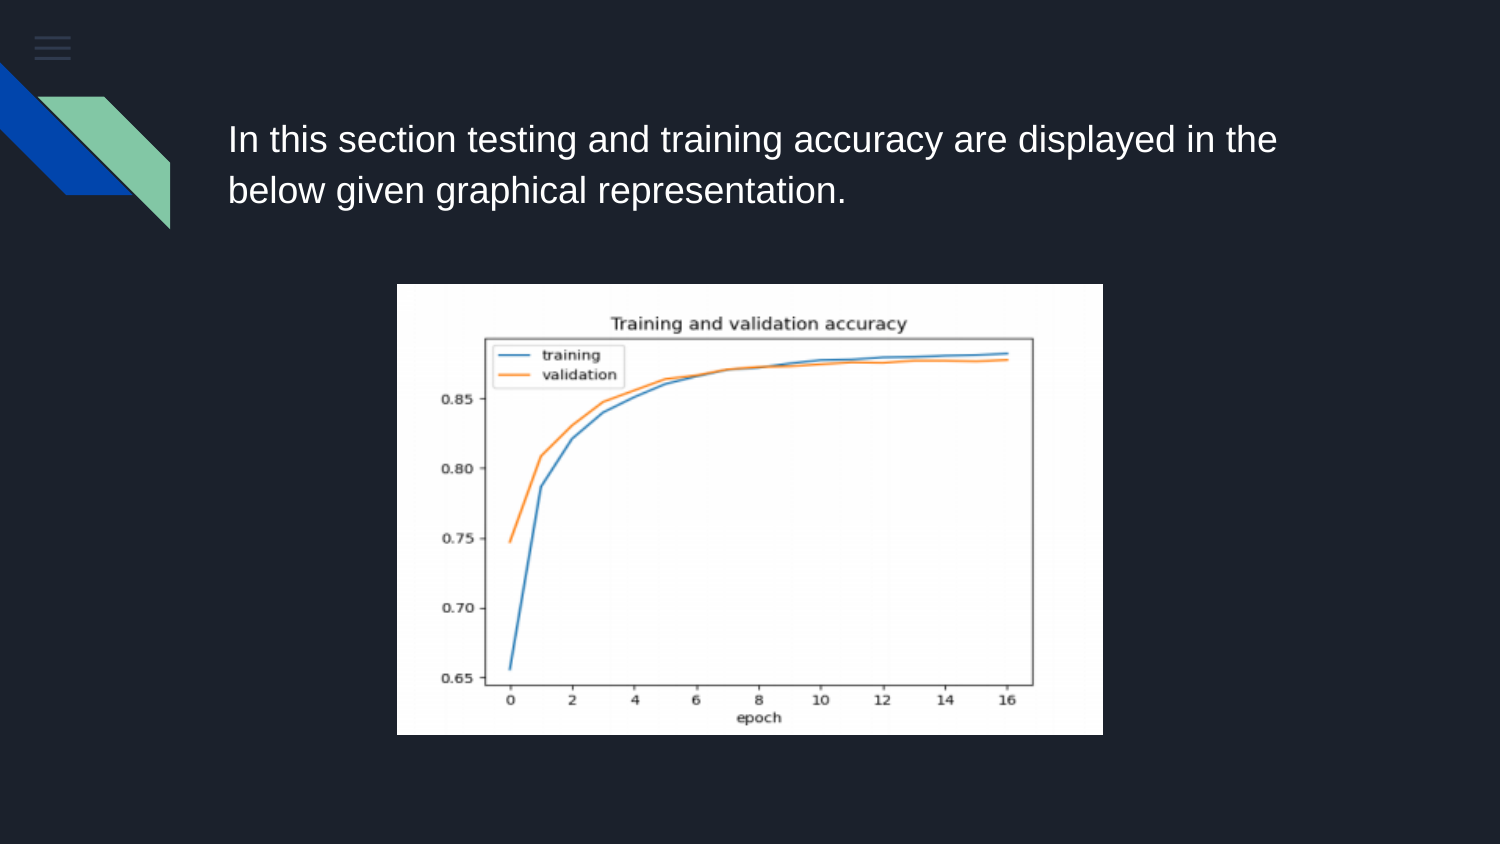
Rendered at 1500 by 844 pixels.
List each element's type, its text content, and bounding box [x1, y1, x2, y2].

list In this section testing and training accuracy are displayed in the below given graphical representation. [212, 92, 1368, 735]
picture [397, 284, 1103, 735]
